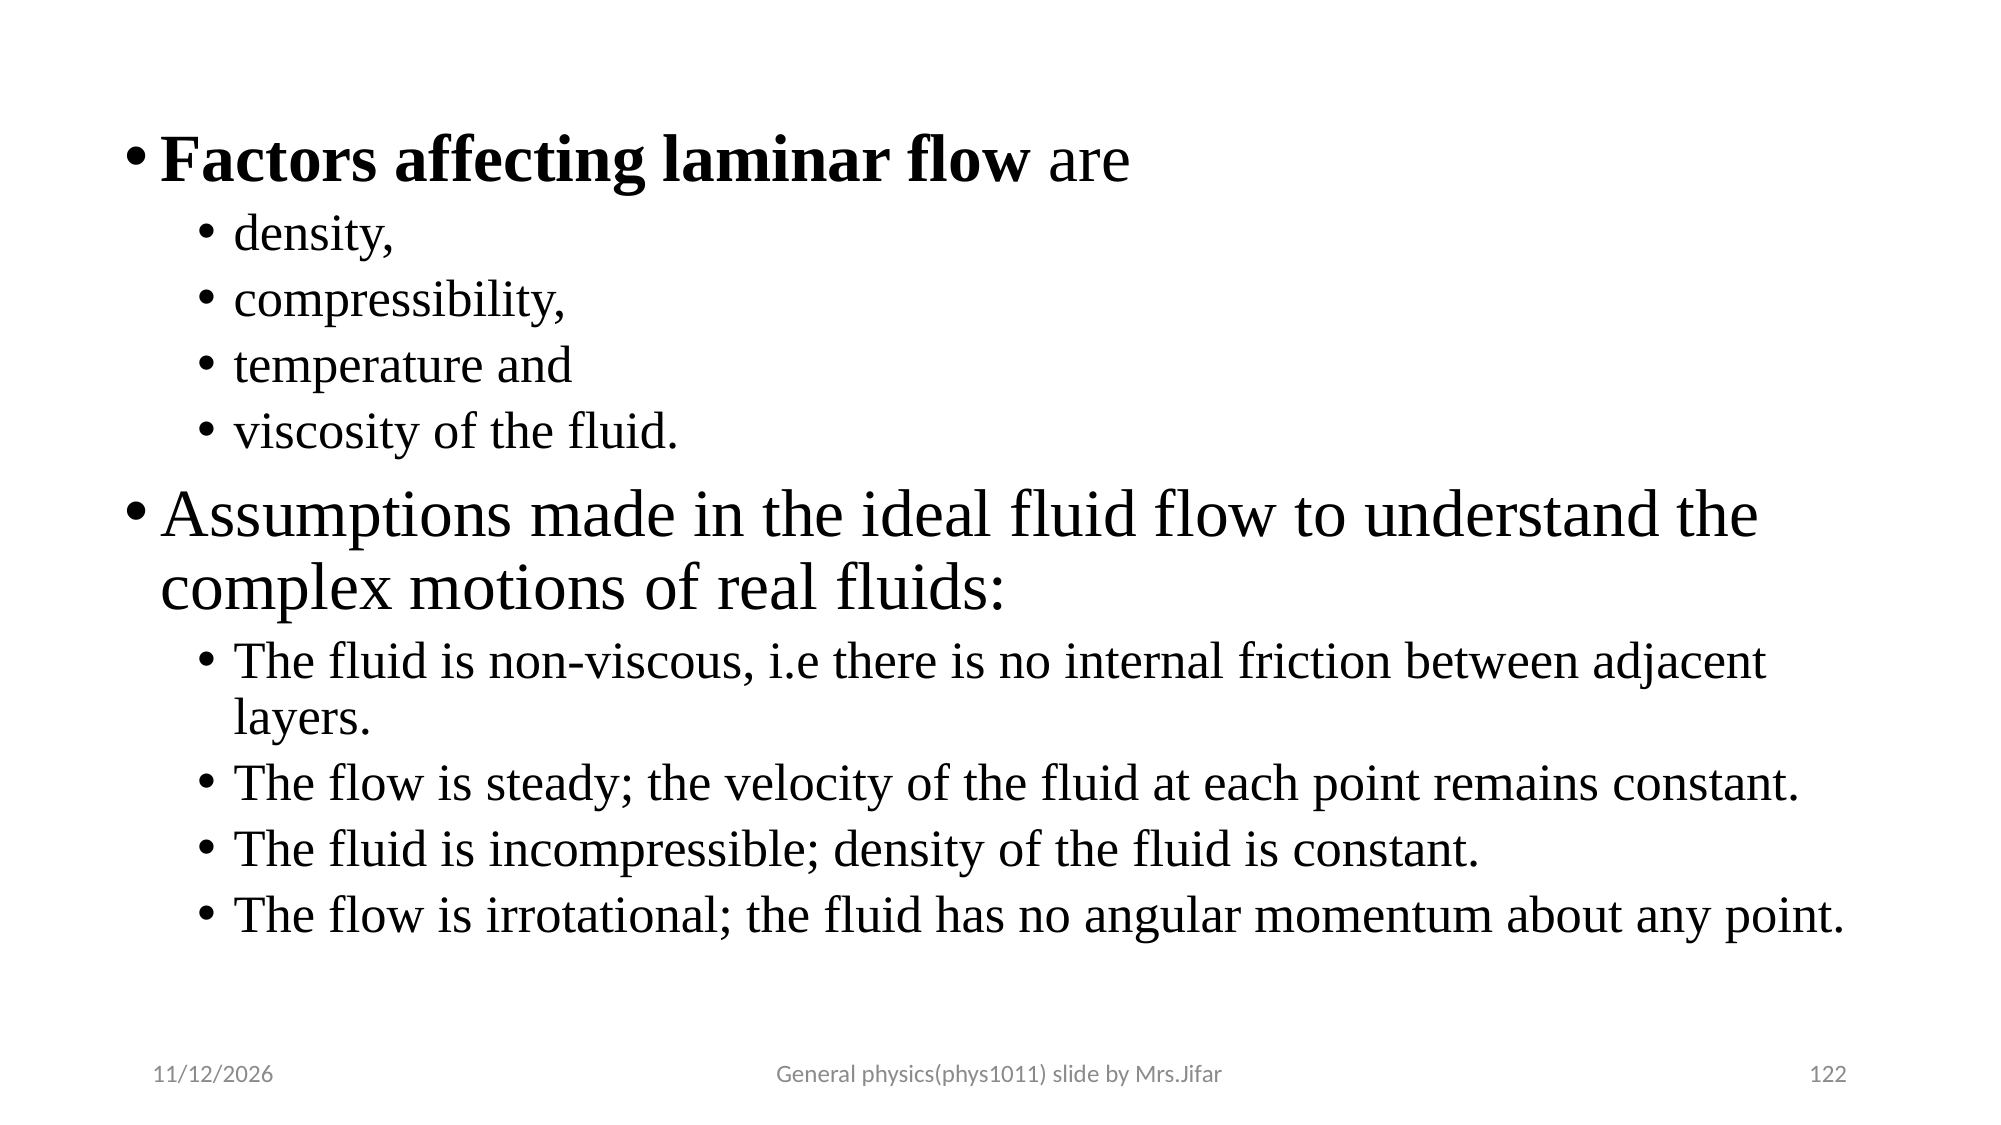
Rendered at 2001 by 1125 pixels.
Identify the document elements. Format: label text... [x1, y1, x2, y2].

footer General physics(phys1011) slide by Mrs.Jifar [662, 1042, 1338, 1103]
slide_number 122 [1412, 1042, 1863, 1103]
list Factors affecting laminar flow are density, compressibility, temperature and viscosity of the fluid. Assumptions made in the ideal fluid flow to understand the complex motions of real fluids: The fluid is non-viscous, i.e there is no internal friction between adjacent layers. The flow is steady; the velocity of the fluid at each point remains constant. The fluid is incompressible; density of the fluid is constant. The flow is irrotational; the fluid has no angular momentum about any point. [109, 115, 1863, 1014]
slide_number 13-Jan-20 [137, 1042, 588, 1103]
